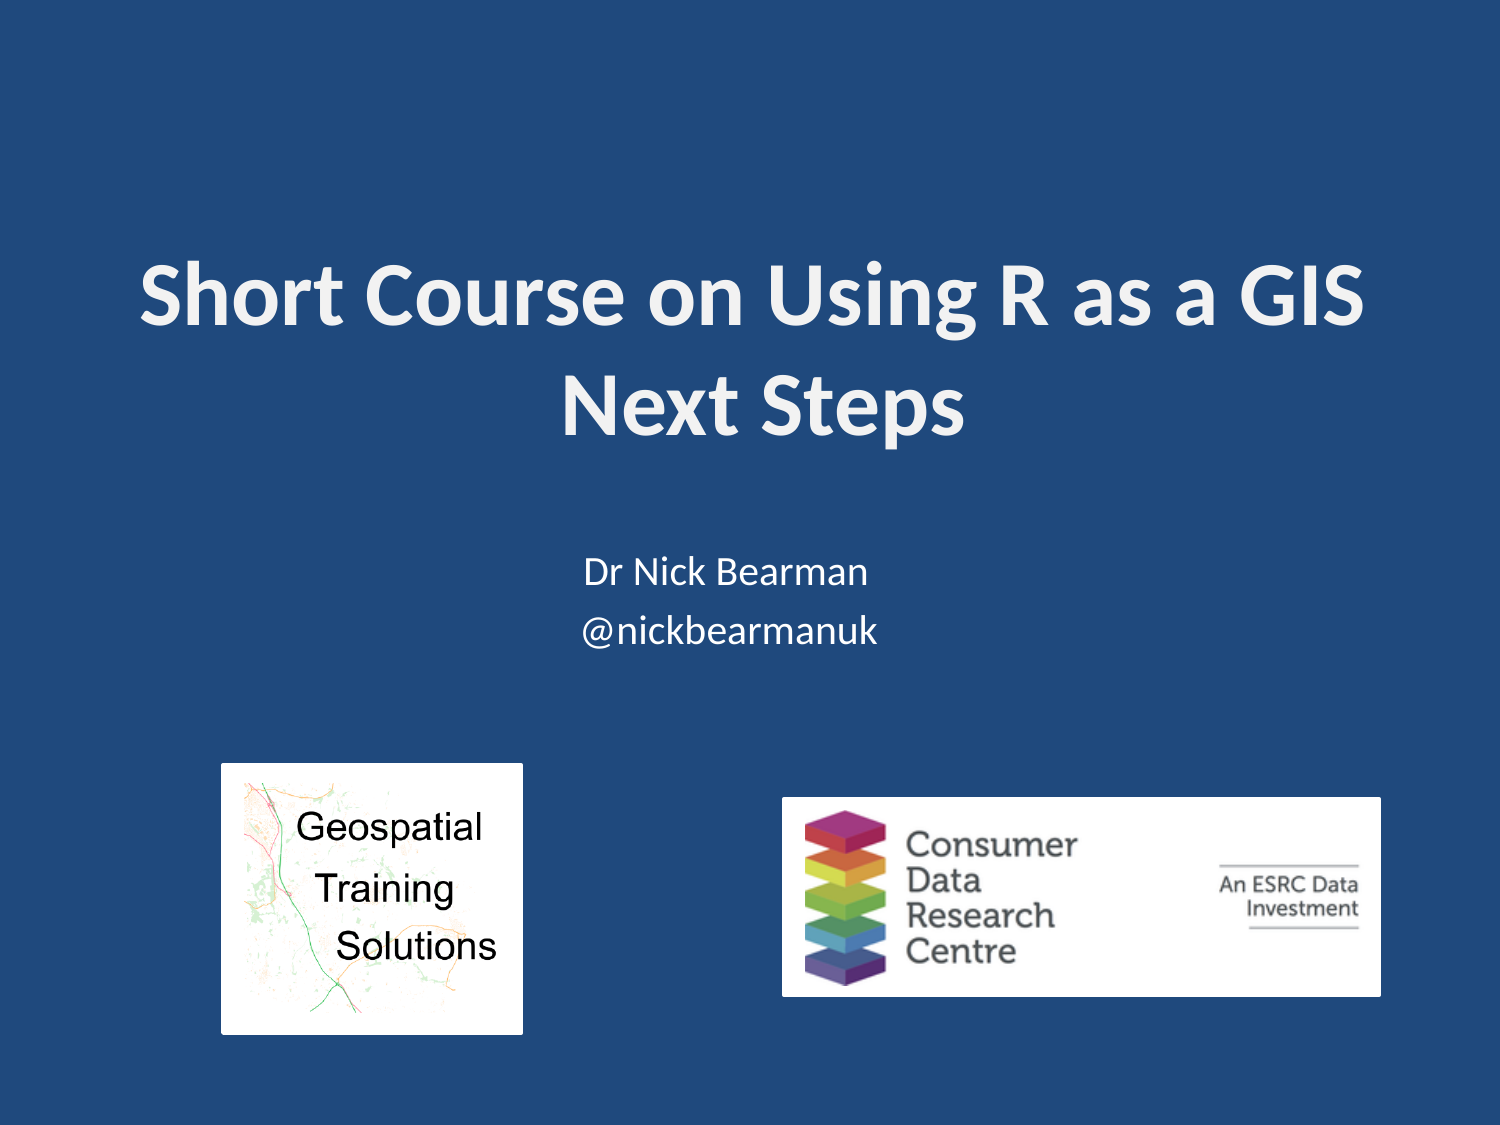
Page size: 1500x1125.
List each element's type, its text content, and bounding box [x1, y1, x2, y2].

picture [244, 783, 501, 1013]
text_box [432, 566, 1068, 627]
picture [805, 810, 1365, 986]
text_box @nickbearmanuk [564, 595, 894, 661]
text_box [221, 763, 523, 1035]
text_box [782, 797, 1381, 997]
text_box Short Course on Using R as a GIS Next Steps [124, 226, 1403, 462]
text_box Dr Nick Bearman [568, 535, 885, 566]
